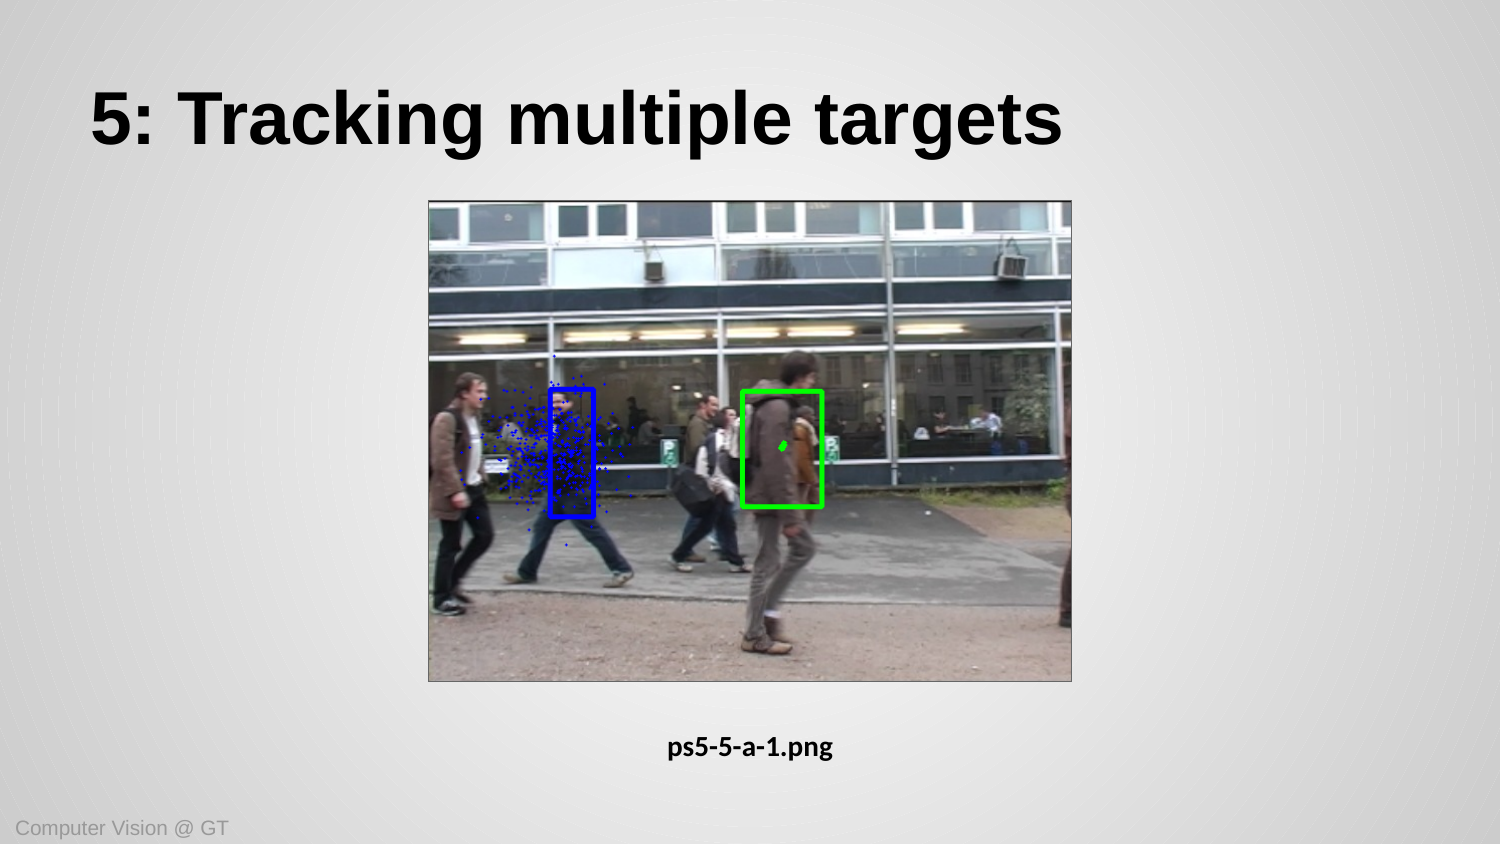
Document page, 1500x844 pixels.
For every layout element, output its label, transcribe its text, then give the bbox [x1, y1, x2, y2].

text_box Computer Vision @ GT [0, 802, 422, 844]
picture [428, 199, 1072, 683]
title 5: Tracking multiple targets [74, 33, 1426, 175]
text_box ps5-5-a-1.png [395, 707, 1105, 778]
